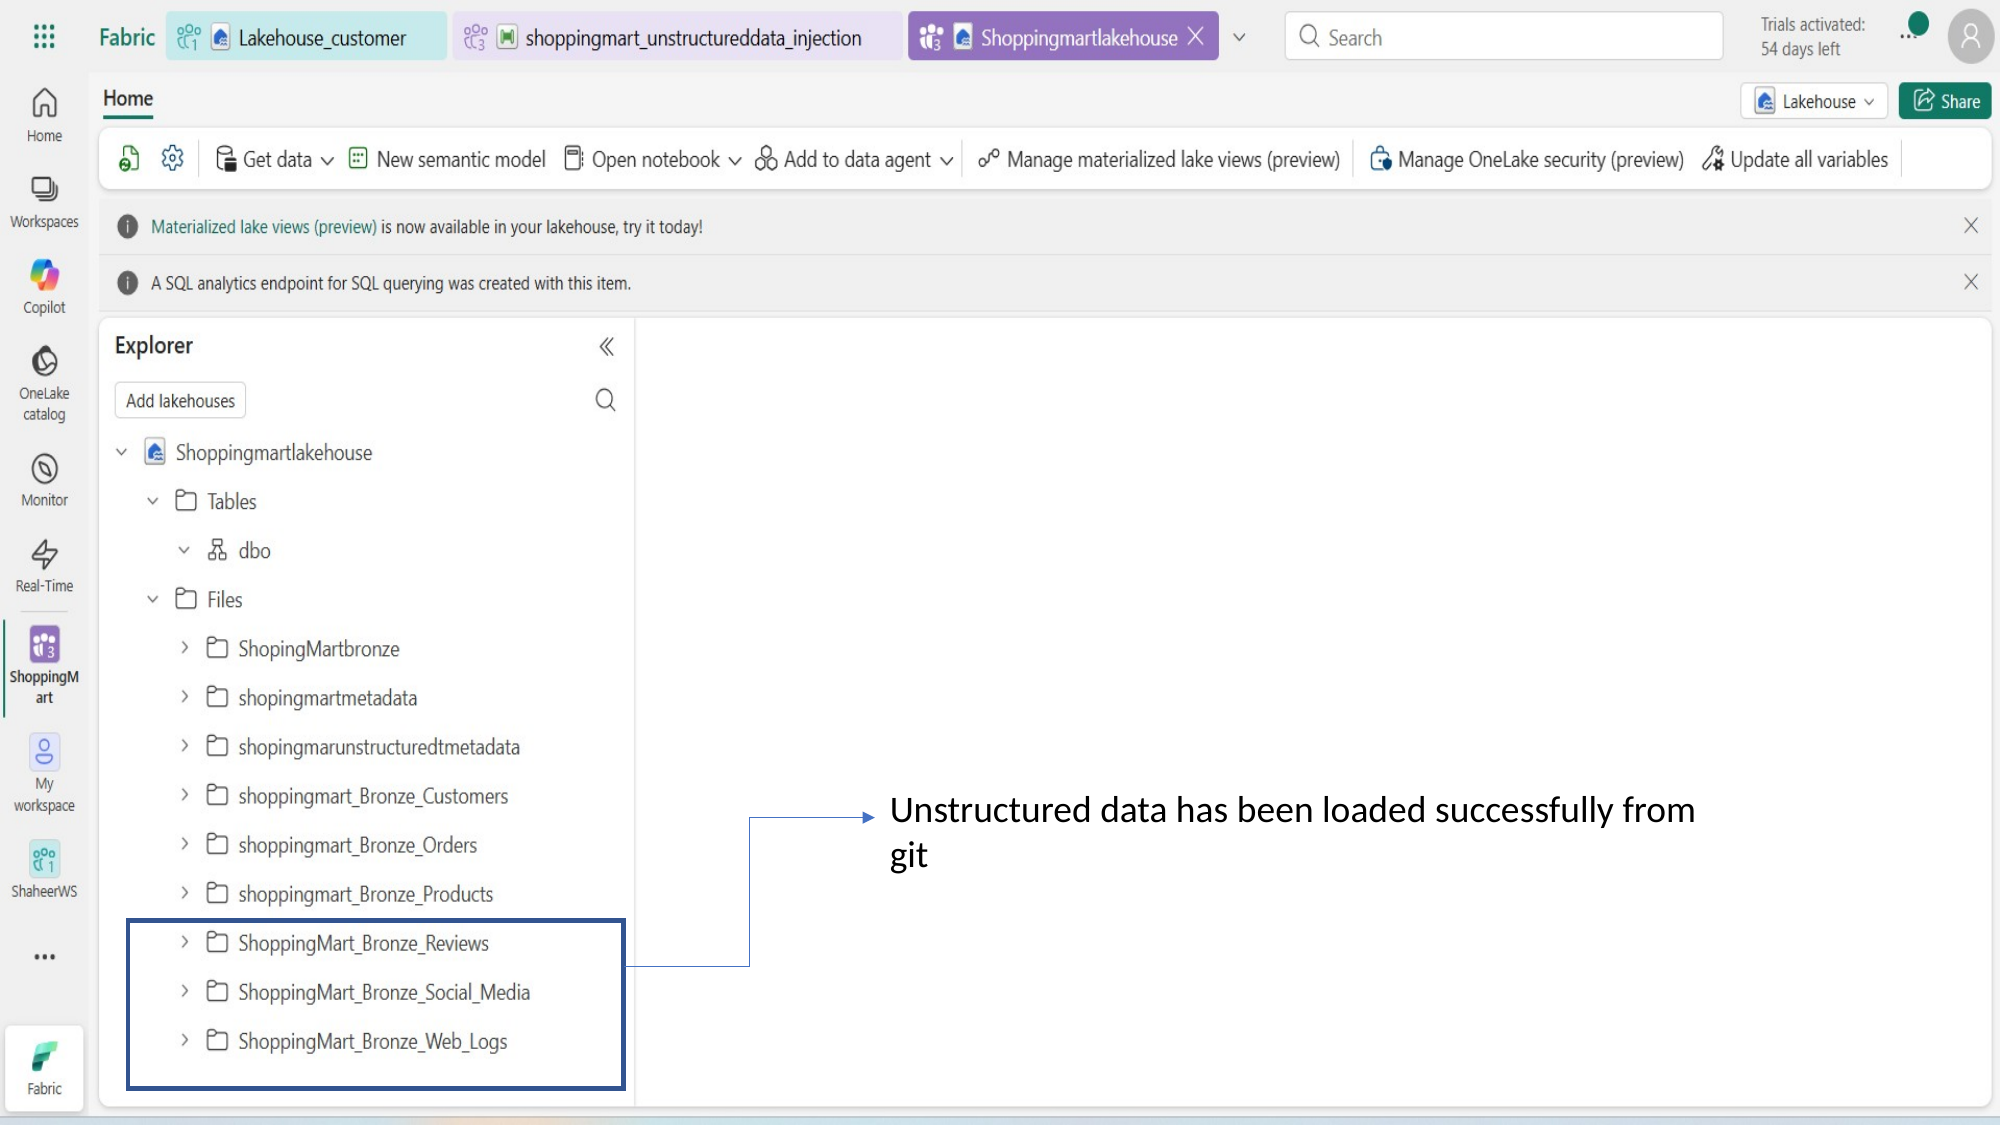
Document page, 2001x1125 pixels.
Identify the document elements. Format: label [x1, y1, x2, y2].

text_box [623, 817, 875, 967]
picture [0, 0, 2000, 1125]
